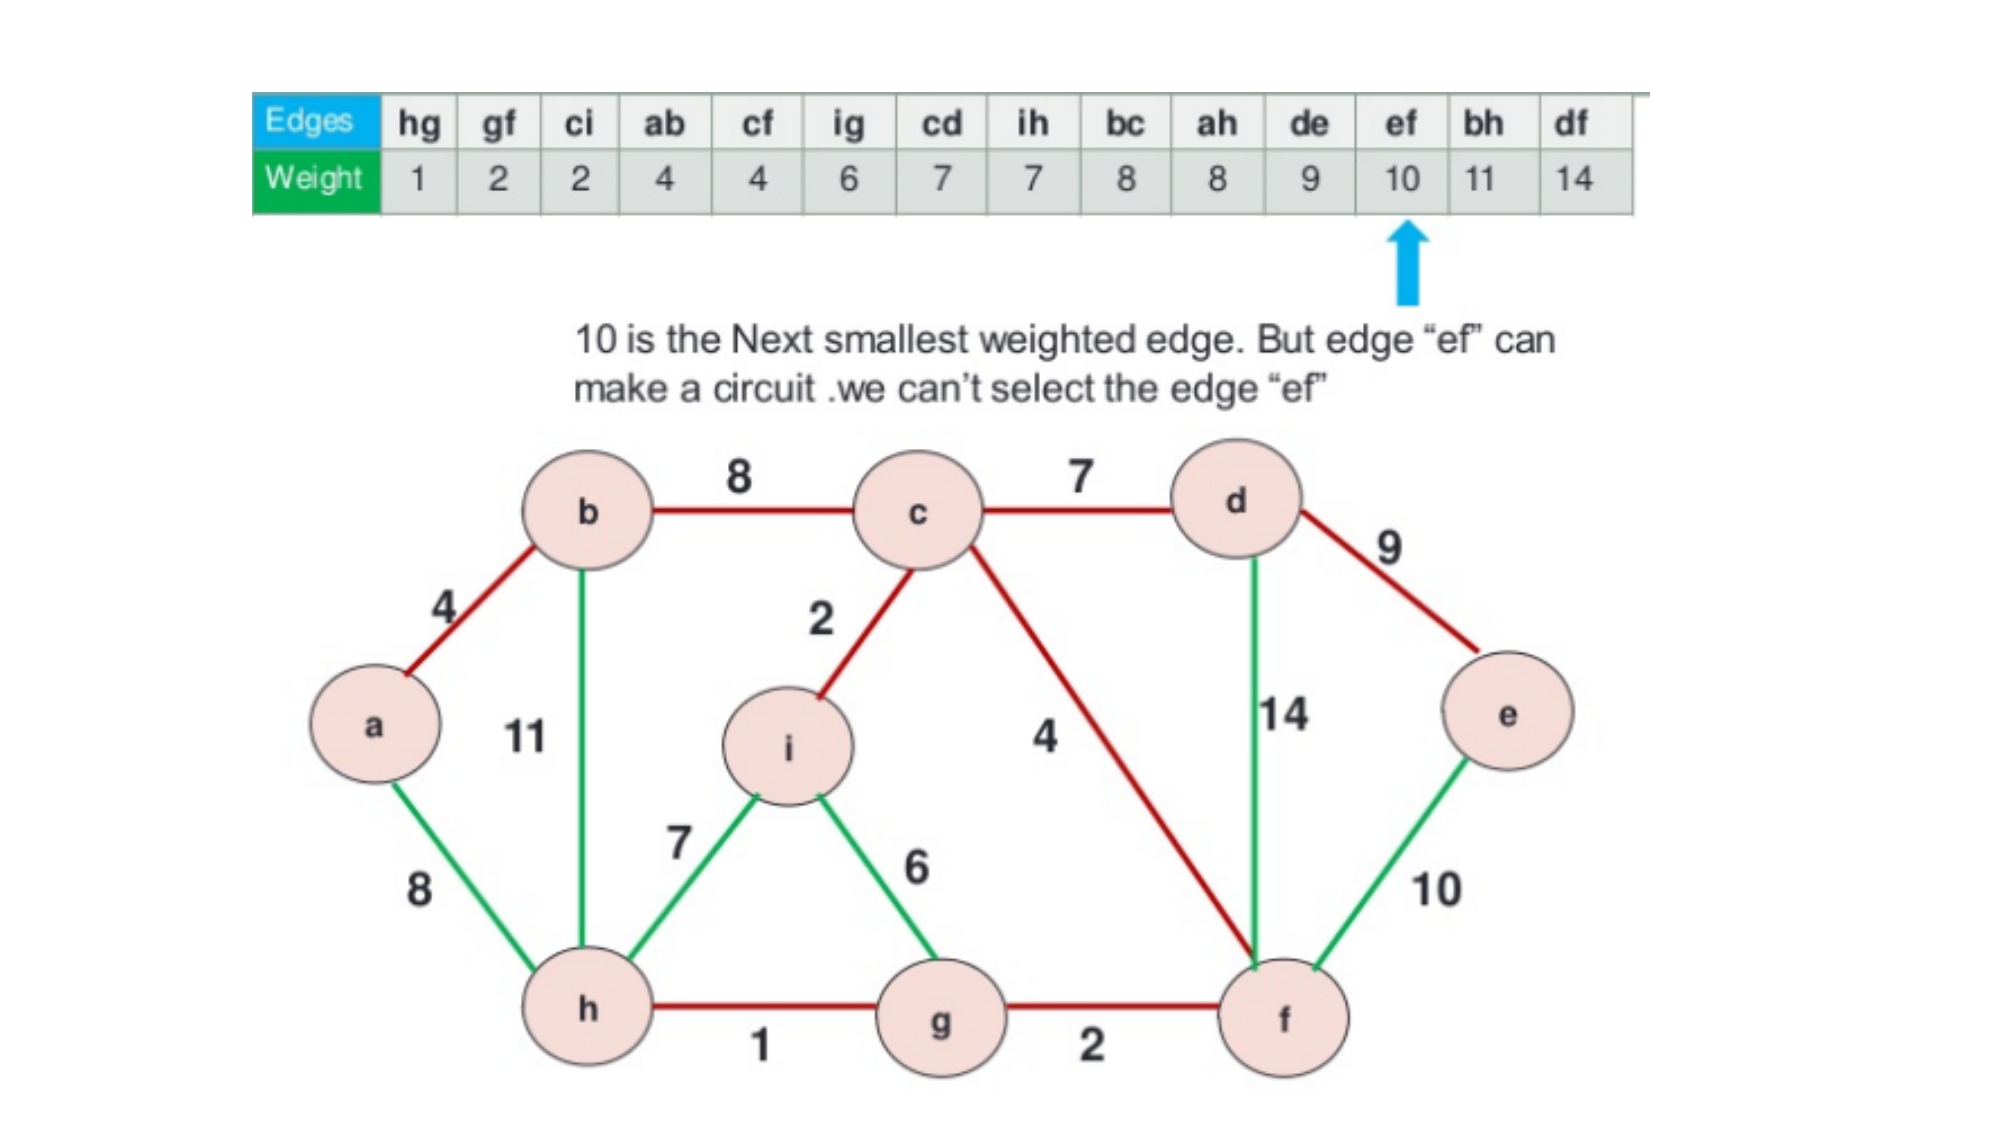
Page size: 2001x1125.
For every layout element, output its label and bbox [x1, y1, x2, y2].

picture [252, 92, 1650, 1090]
